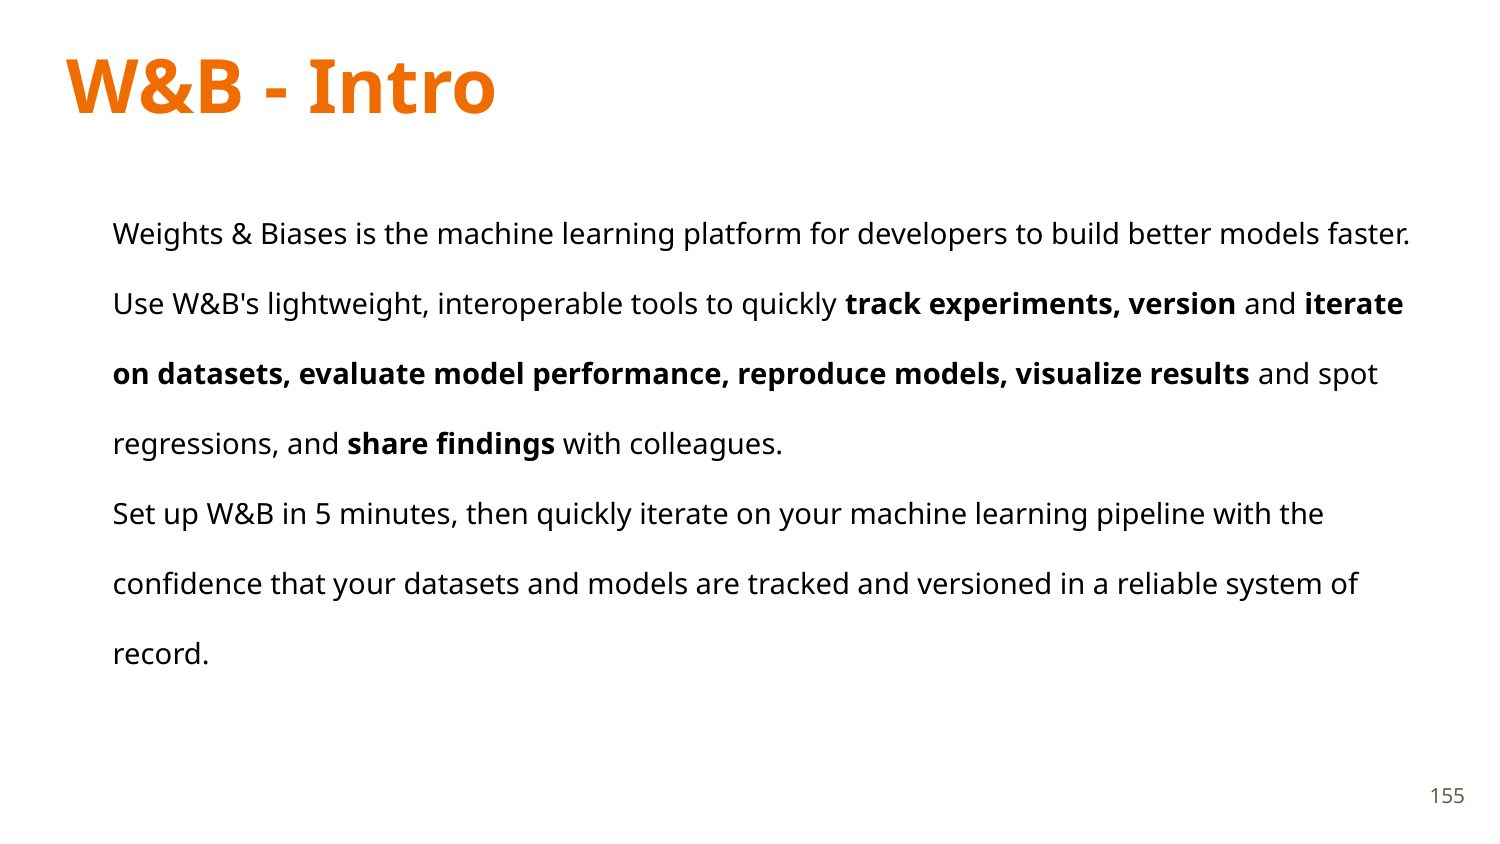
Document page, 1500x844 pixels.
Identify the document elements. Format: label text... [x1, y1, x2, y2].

slide_number 155 [1389, 764, 1480, 830]
text_box Weights & Biases is the machine learning platform for developers to build better models faster. Use W&B's lightweight, interoperable tools to quickly track experiments, version and iterate on datasets, evaluate model performance, reproduce models, visualize results and spot regressions, and share findings with colleagues. Set up W&B in 5 minutes, then quickly iterate on your machine learning pipeline with the confidence that your datasets and models are tracked and versioned in a reliable system of record. [97, 165, 1447, 755]
title W&B - Intro [51, 23, 1057, 227]
